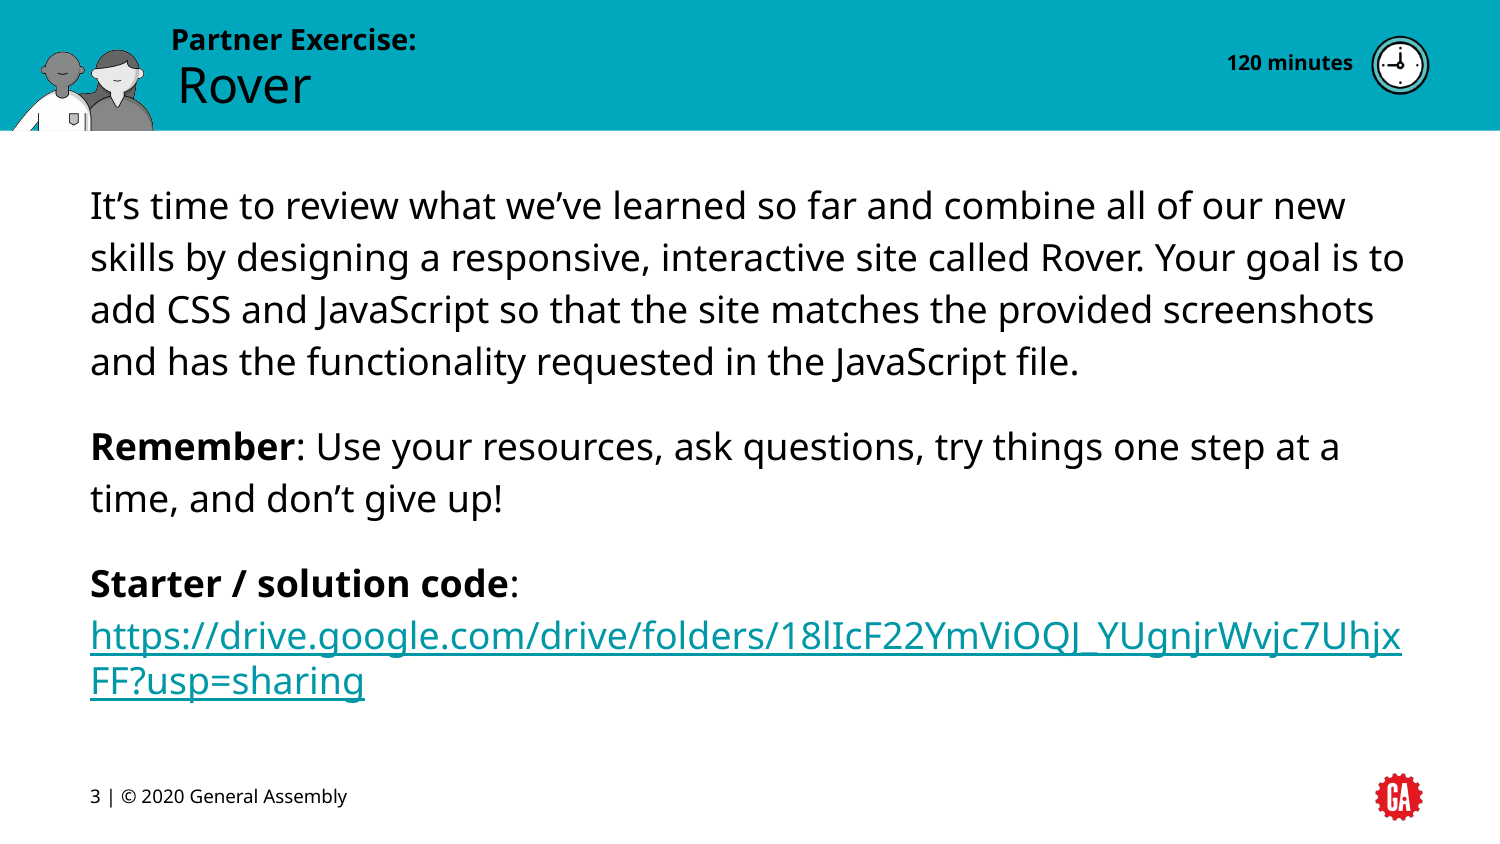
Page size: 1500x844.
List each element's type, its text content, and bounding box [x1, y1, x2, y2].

picture [1373, 771, 1425, 823]
list It’s time to review what we’ve learned so far and combine all of our new skills by designing a responsive, interactive site called Rover. Your goal is to add CSS and JavaScript so that the site matches the provided screenshots and has the functionality requested in the JavaScript file. Remember: Use your resources, ask questions, try things one step at a time, and don’t give up! Starter / solution code: https://drive.google.com/drive/folders/18lIcF22YmViOQJ_YUgnjrWvjc7UhjxFF?usp=sharing [75, 160, 1425, 730]
slide_number ‹#› | © 2020 General Assembly [75, 764, 465, 830]
subtitle 120 minutes [1148, 34, 1369, 89]
picture [1368, 32, 1433, 98]
title Rover [149, 38, 971, 115]
picture [12, 34, 156, 131]
